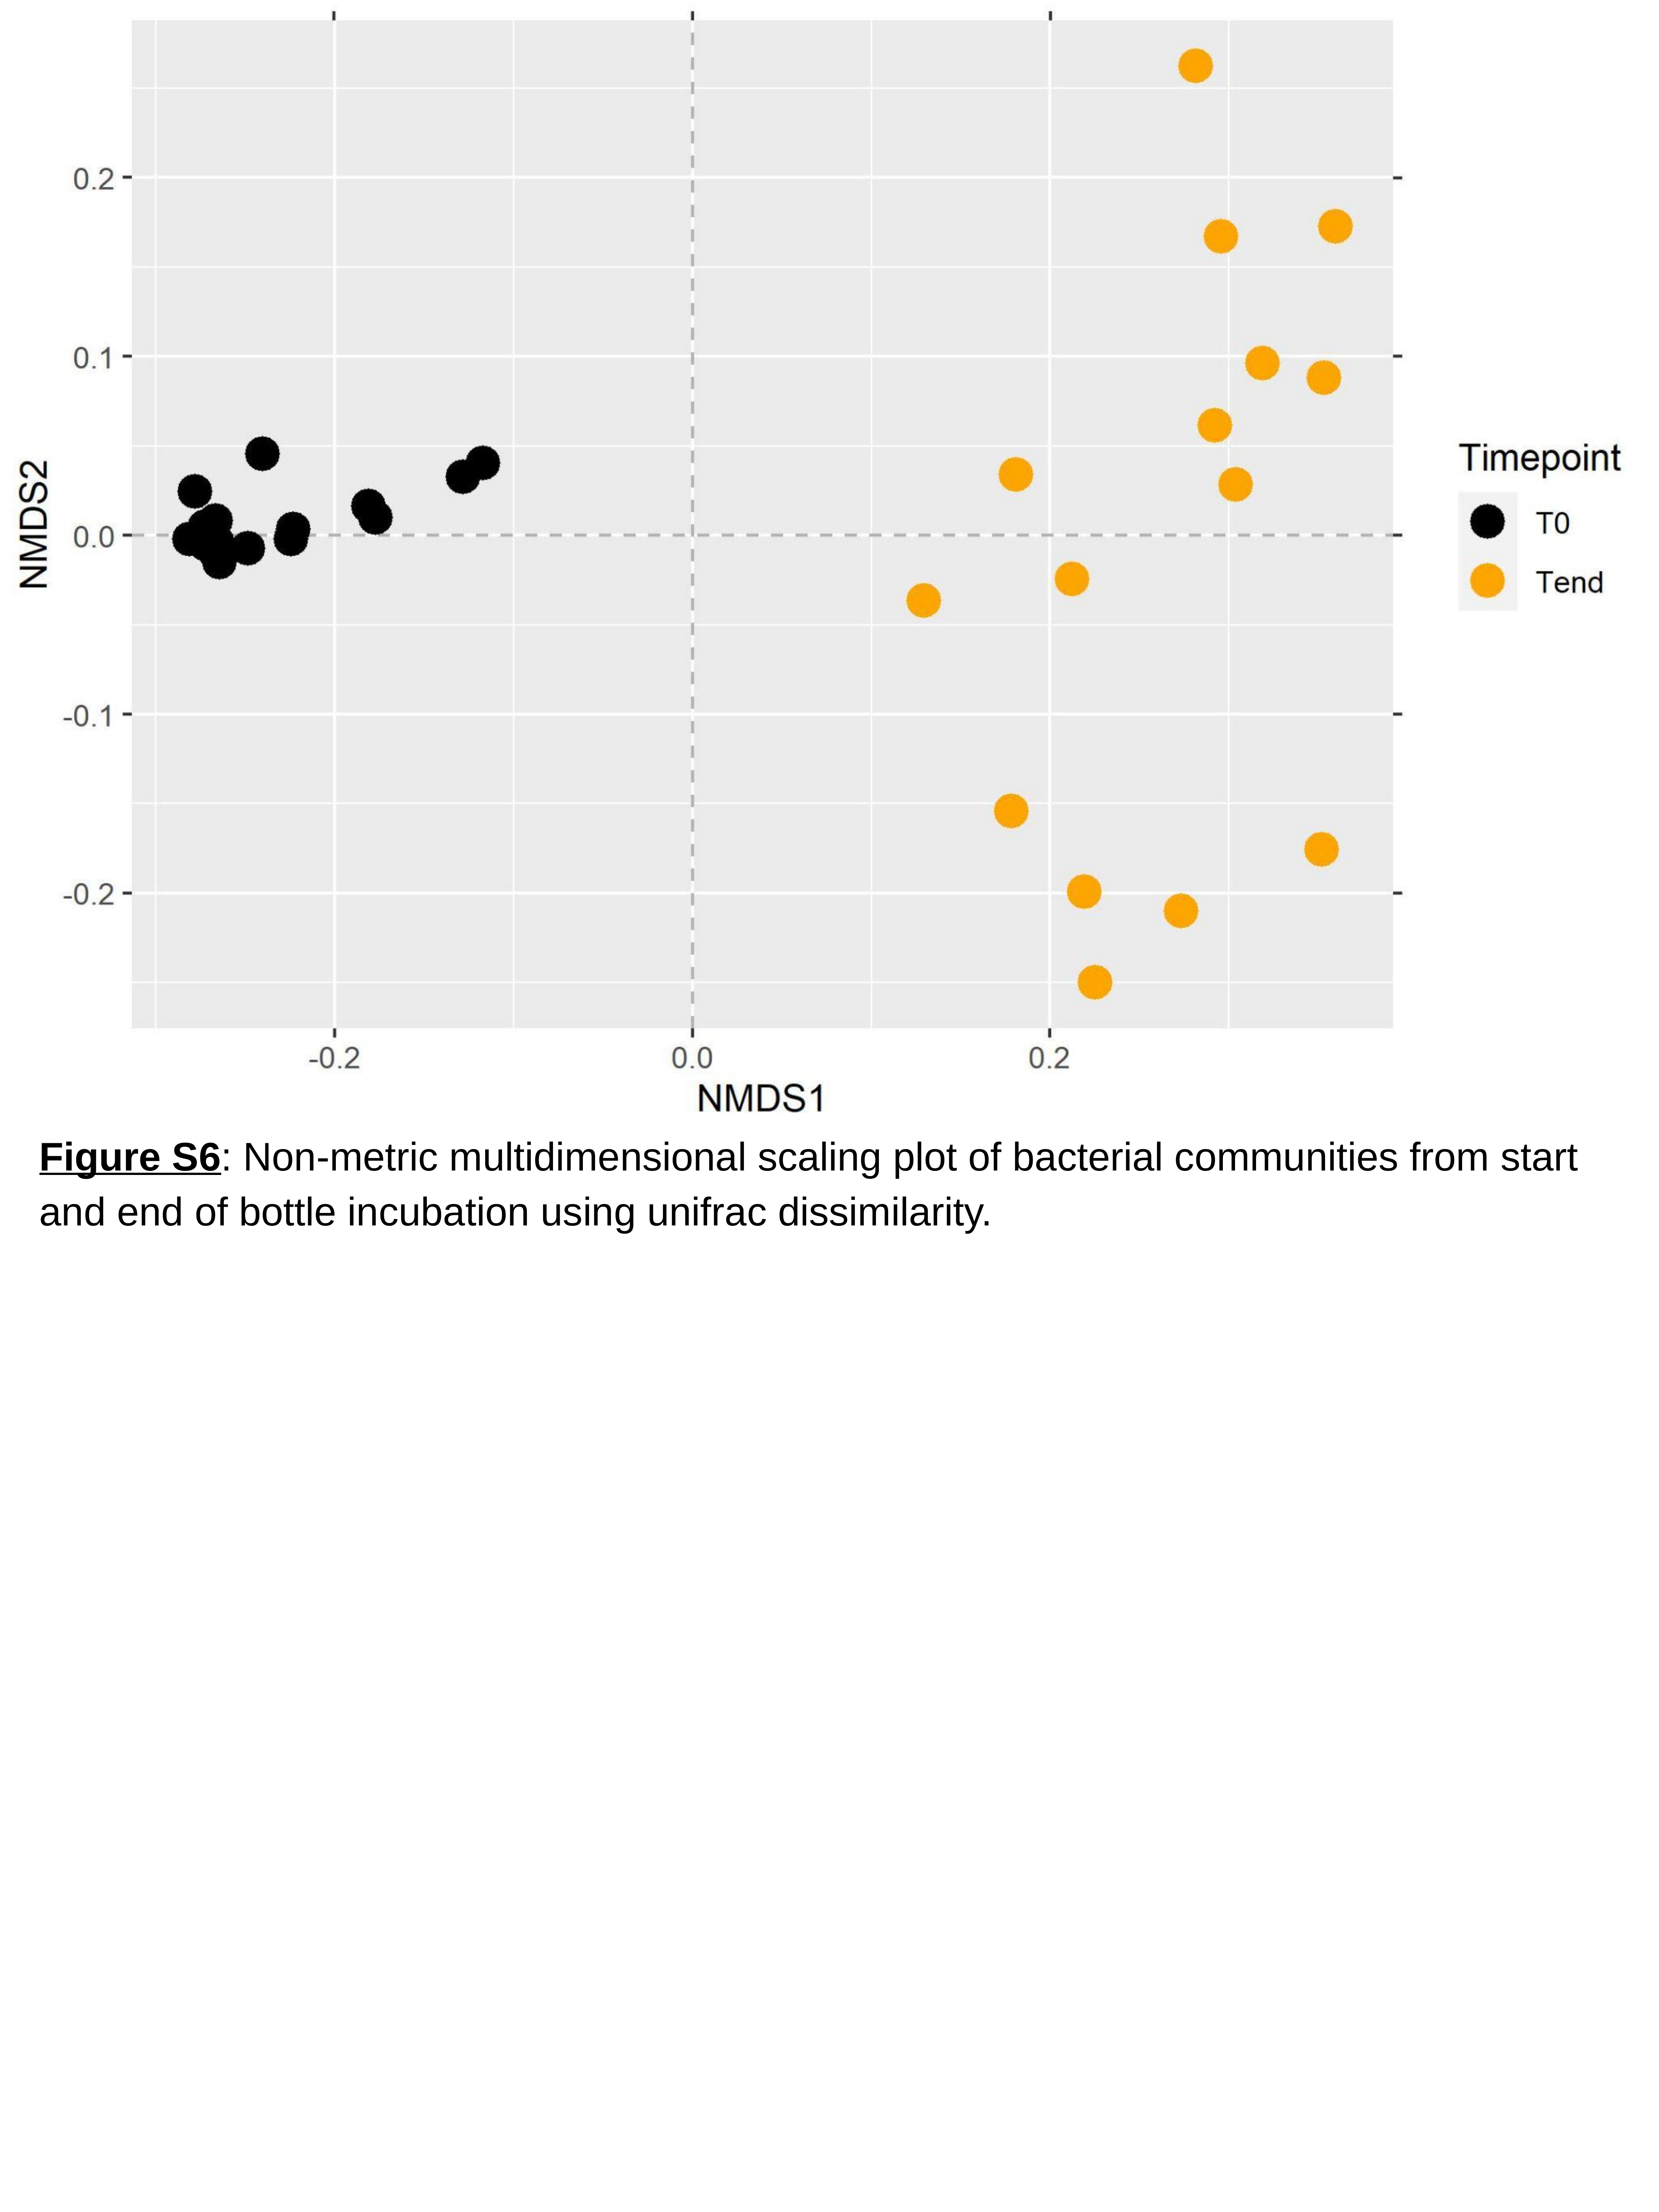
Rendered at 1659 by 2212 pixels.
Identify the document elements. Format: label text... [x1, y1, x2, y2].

text_box Figure S6: Non-metric multidimensional scaling plot of bacterial communities from start and end of bottle incubation using unifrac dissimilarity. [0, 1153, 1659, 1273]
picture [0, 0, 1659, 1149]
